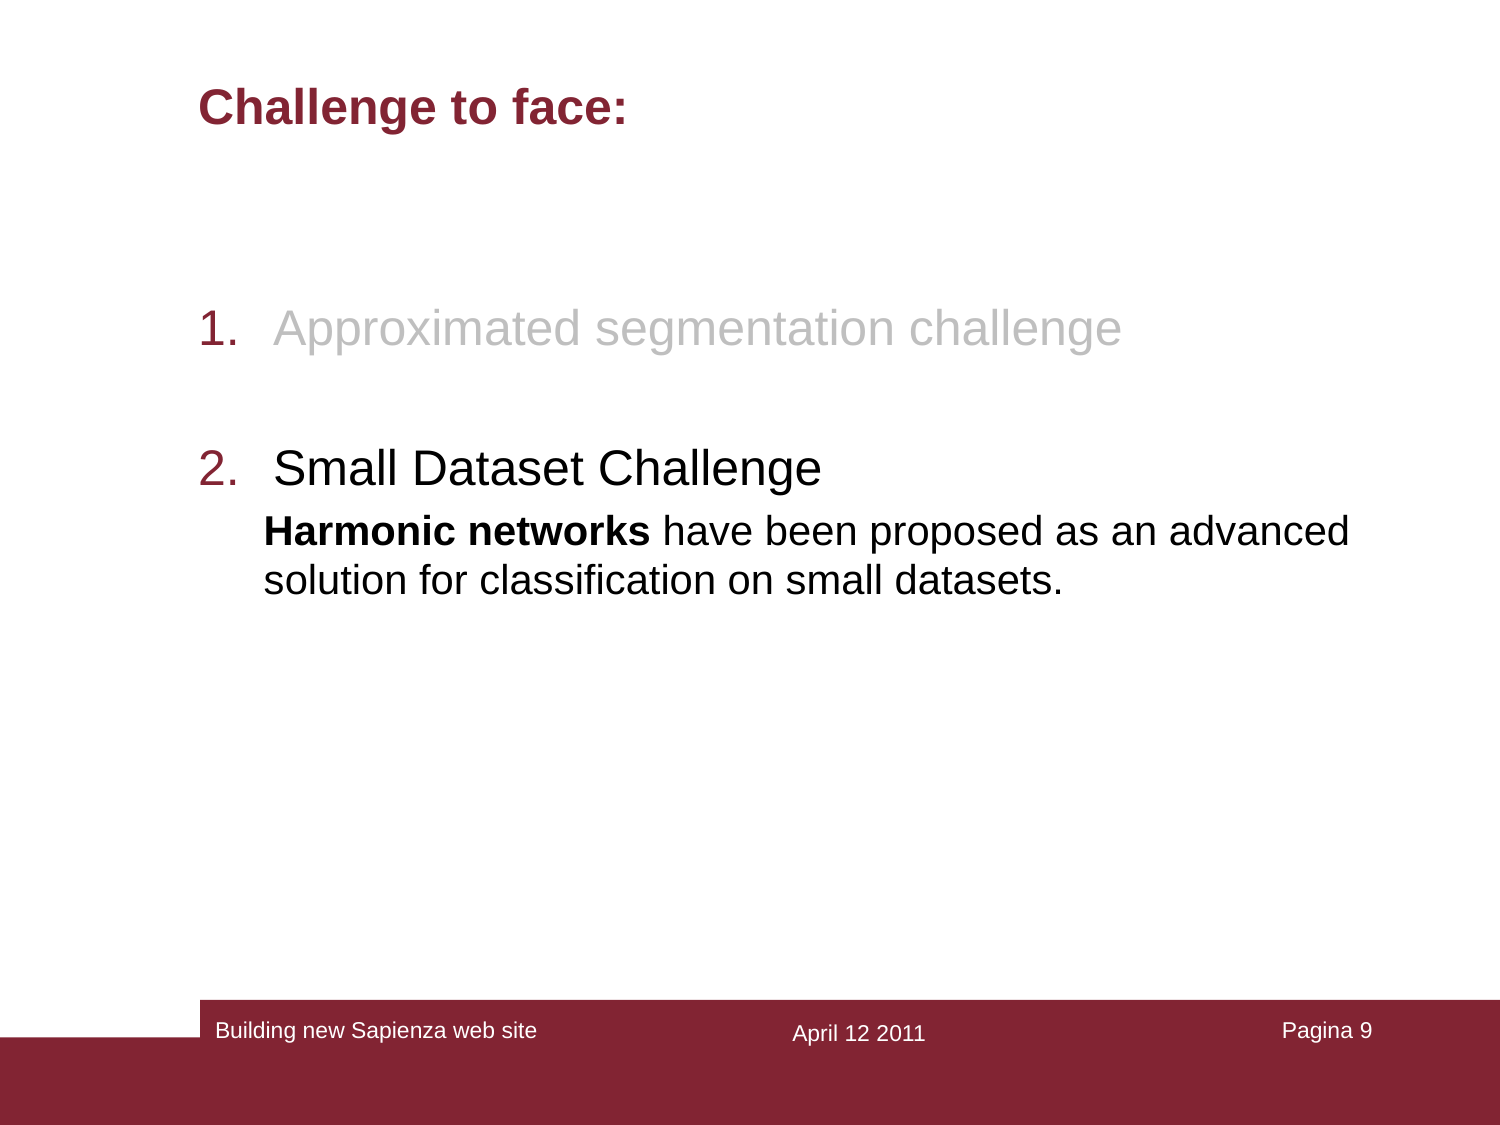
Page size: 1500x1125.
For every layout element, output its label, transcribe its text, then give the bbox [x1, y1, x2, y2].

list Approximated segmentation challenge Small Dataset Challenge Harmonic networks have been proposed as an advanced solution for classification on small datasets. [183, 287, 1424, 963]
footer Building new Sapienza web site [200, 1008, 675, 1084]
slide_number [702, 1011, 1016, 1087]
title Challenge to face: [183, 67, 1424, 150]
slide_number Pagina ‹#› [1074, 1008, 1388, 1084]
